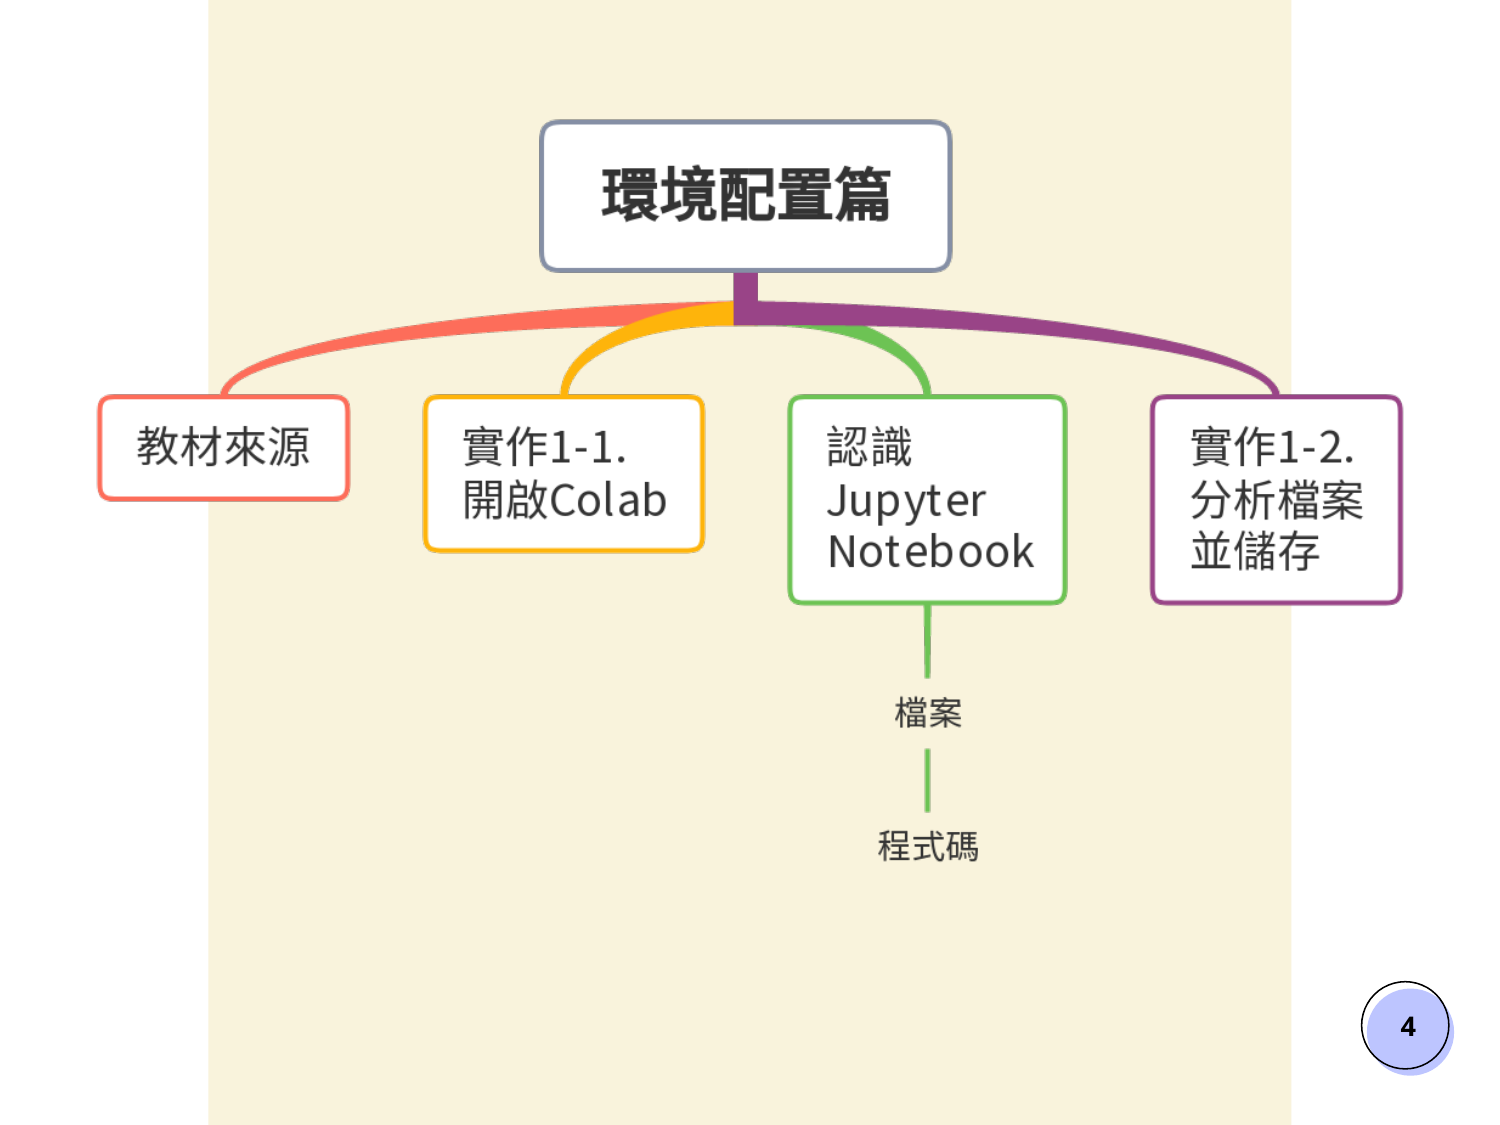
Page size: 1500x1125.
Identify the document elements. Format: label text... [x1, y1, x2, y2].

slide_number ‹#› [1363, 984, 1454, 1071]
picture [24, 48, 1476, 955]
